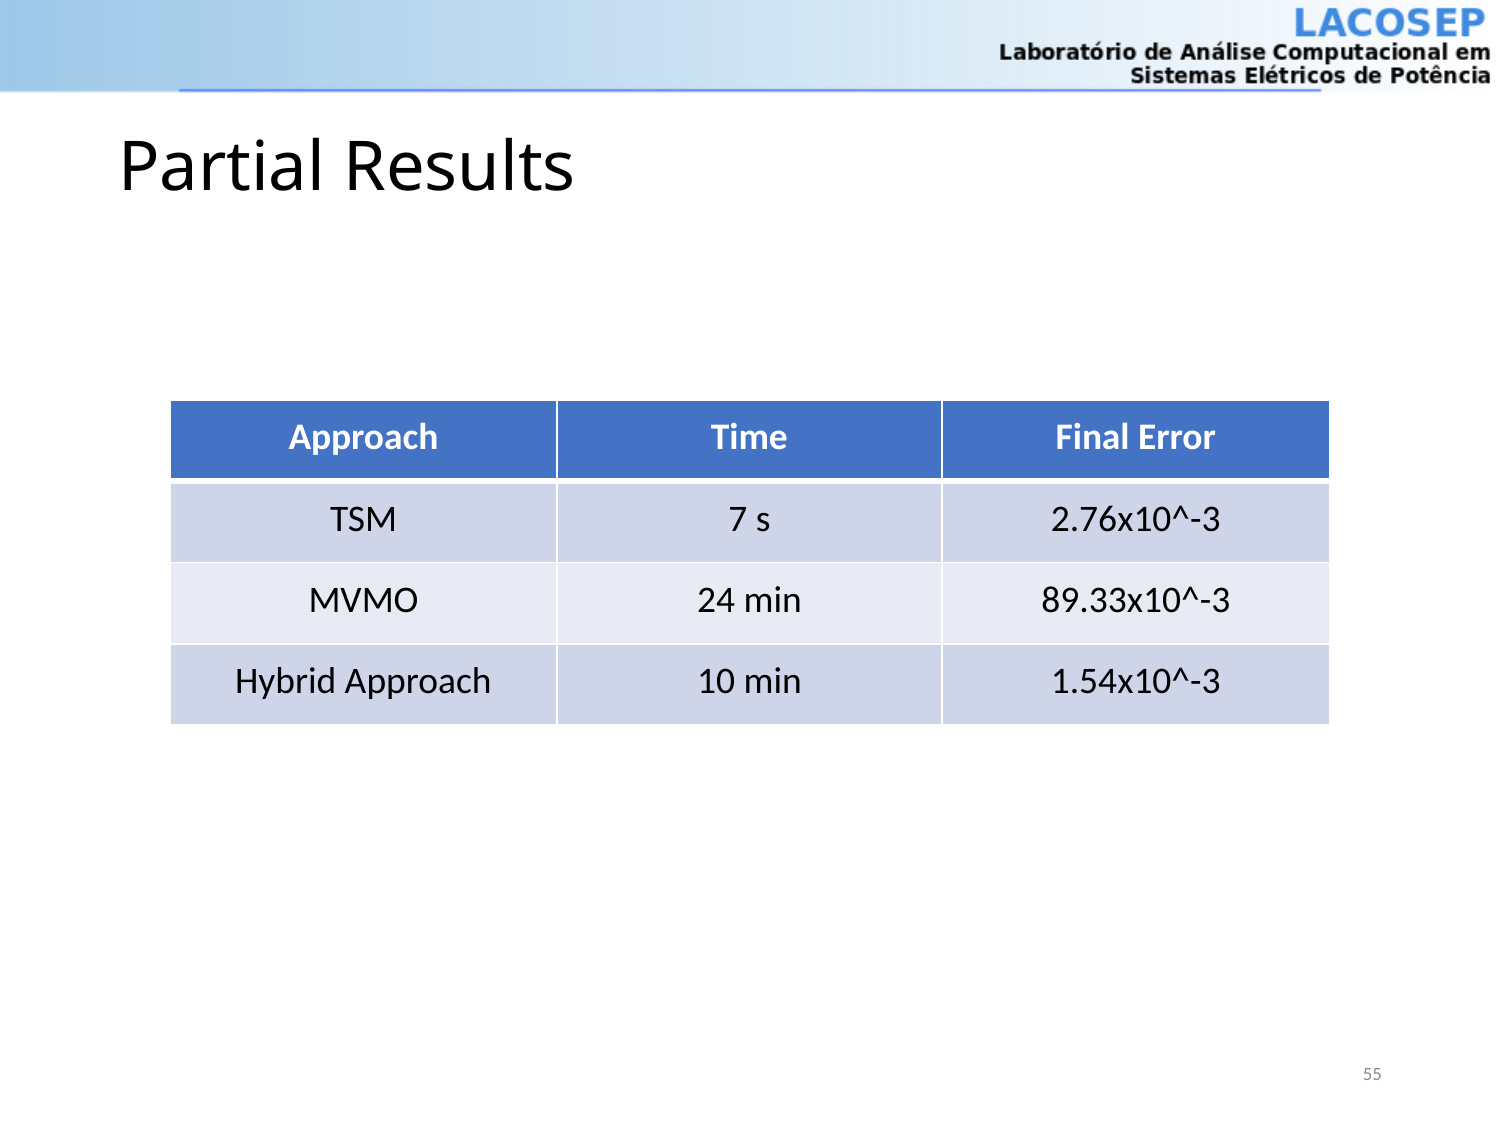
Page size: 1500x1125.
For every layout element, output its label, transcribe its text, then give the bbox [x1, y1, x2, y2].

title Partial Results [103, 59, 1397, 278]
table_cell 24 min [558, 563, 941, 643]
table_cell MVMO [171, 563, 556, 643]
table_cell 89.33x10^-3 [943, 563, 1329, 643]
picture [0, 0, 1500, 1125]
table_cell Hybrid Approach [171, 645, 556, 724]
table_header Time [558, 401, 941, 478]
table_header Approach [171, 401, 556, 478]
table_cell 10 min [558, 645, 941, 724]
table_cell 2.76x10^-3 [943, 484, 1329, 562]
table_cell TSM [171, 484, 556, 562]
table_cell 7 s [558, 484, 941, 562]
slide_number 55 [1059, 1042, 1397, 1103]
table_header Final Error [943, 401, 1329, 478]
table_cell 1.54x10^-3 [943, 645, 1329, 724]
